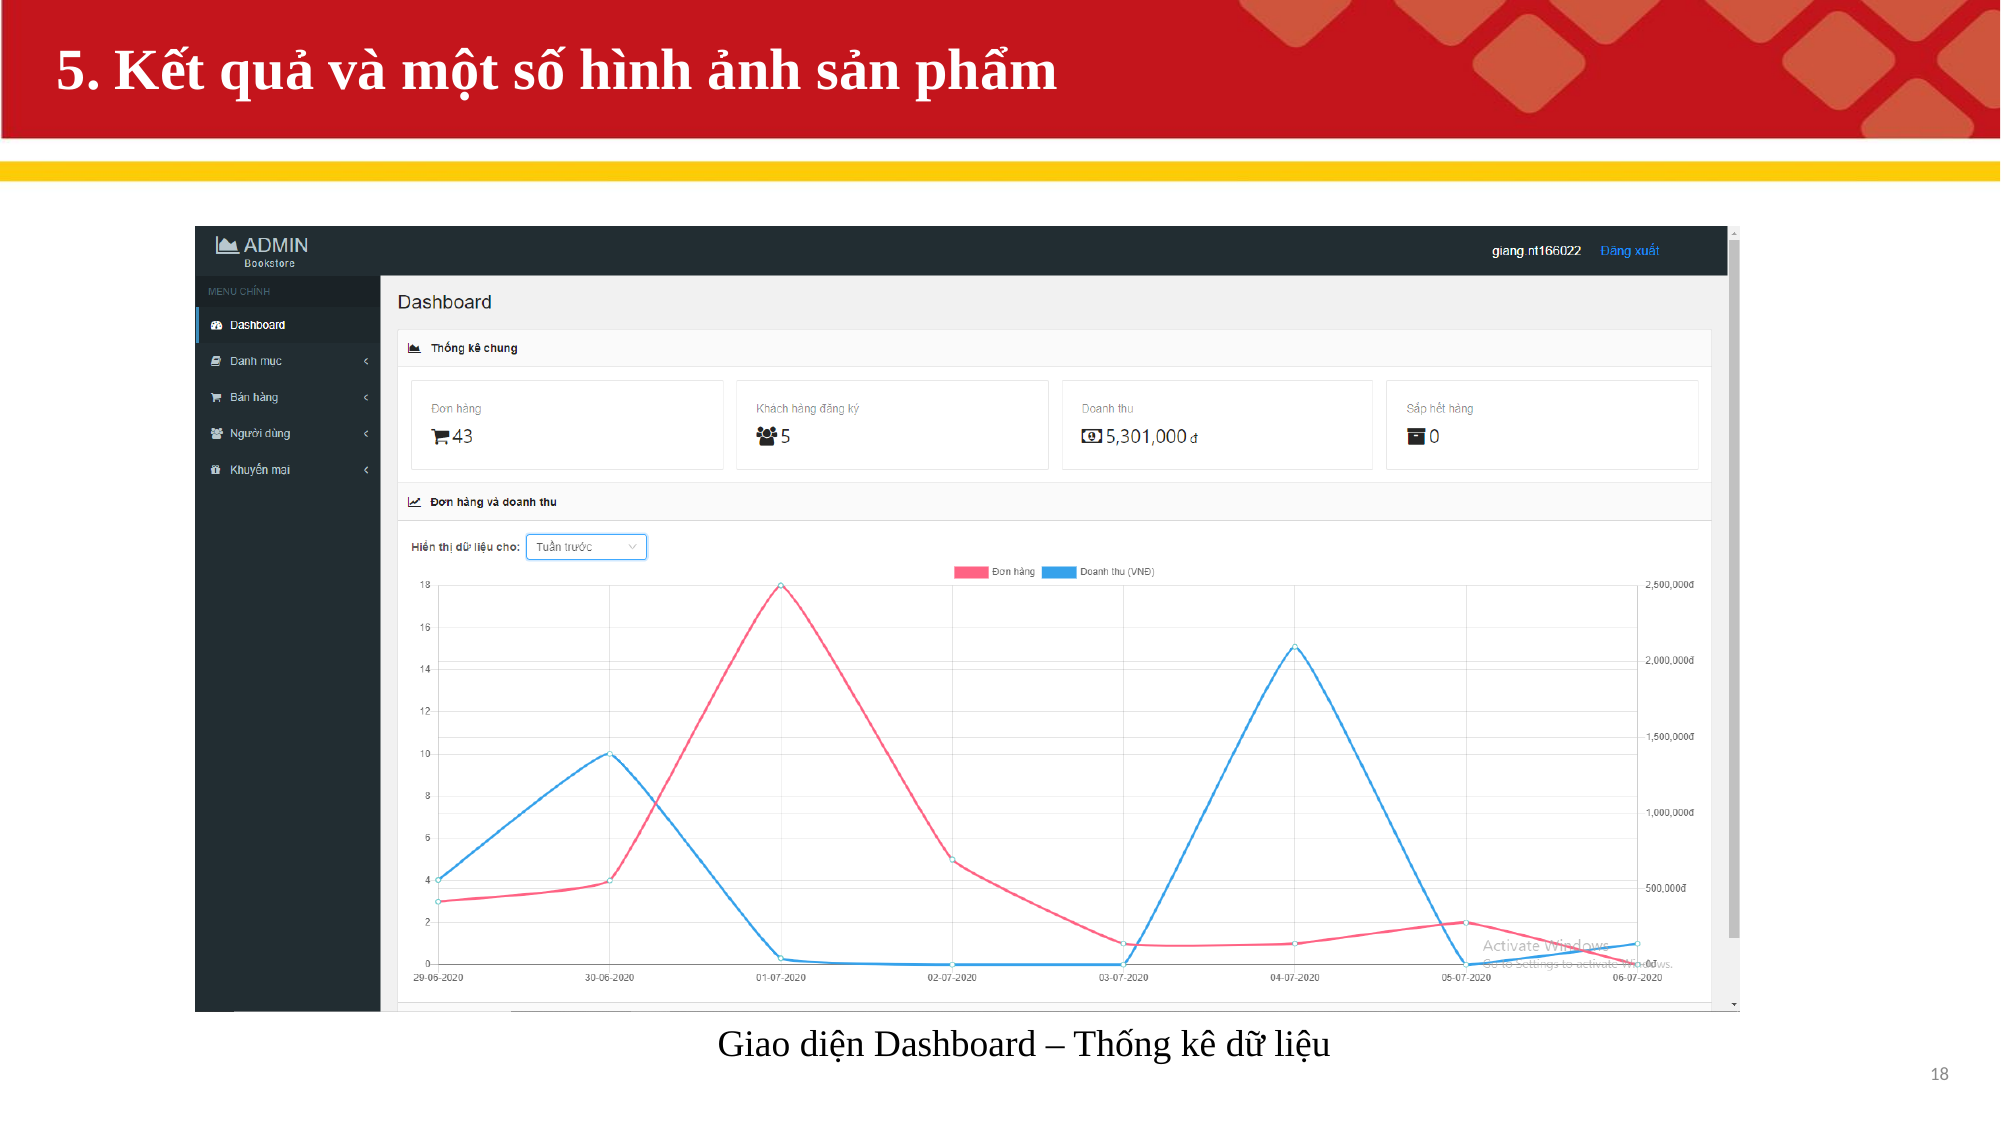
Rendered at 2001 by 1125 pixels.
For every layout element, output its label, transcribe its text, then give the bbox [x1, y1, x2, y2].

text_box Giao diện Dashboard – Thống kê dữ liệu [682, 1013, 1367, 1072]
picture [0, 0, 2001, 1125]
title 5. Kết quả và một số hình ảnh sản phẩm [41, 0, 1962, 141]
slide_number 18 [1412, 1042, 1965, 1103]
